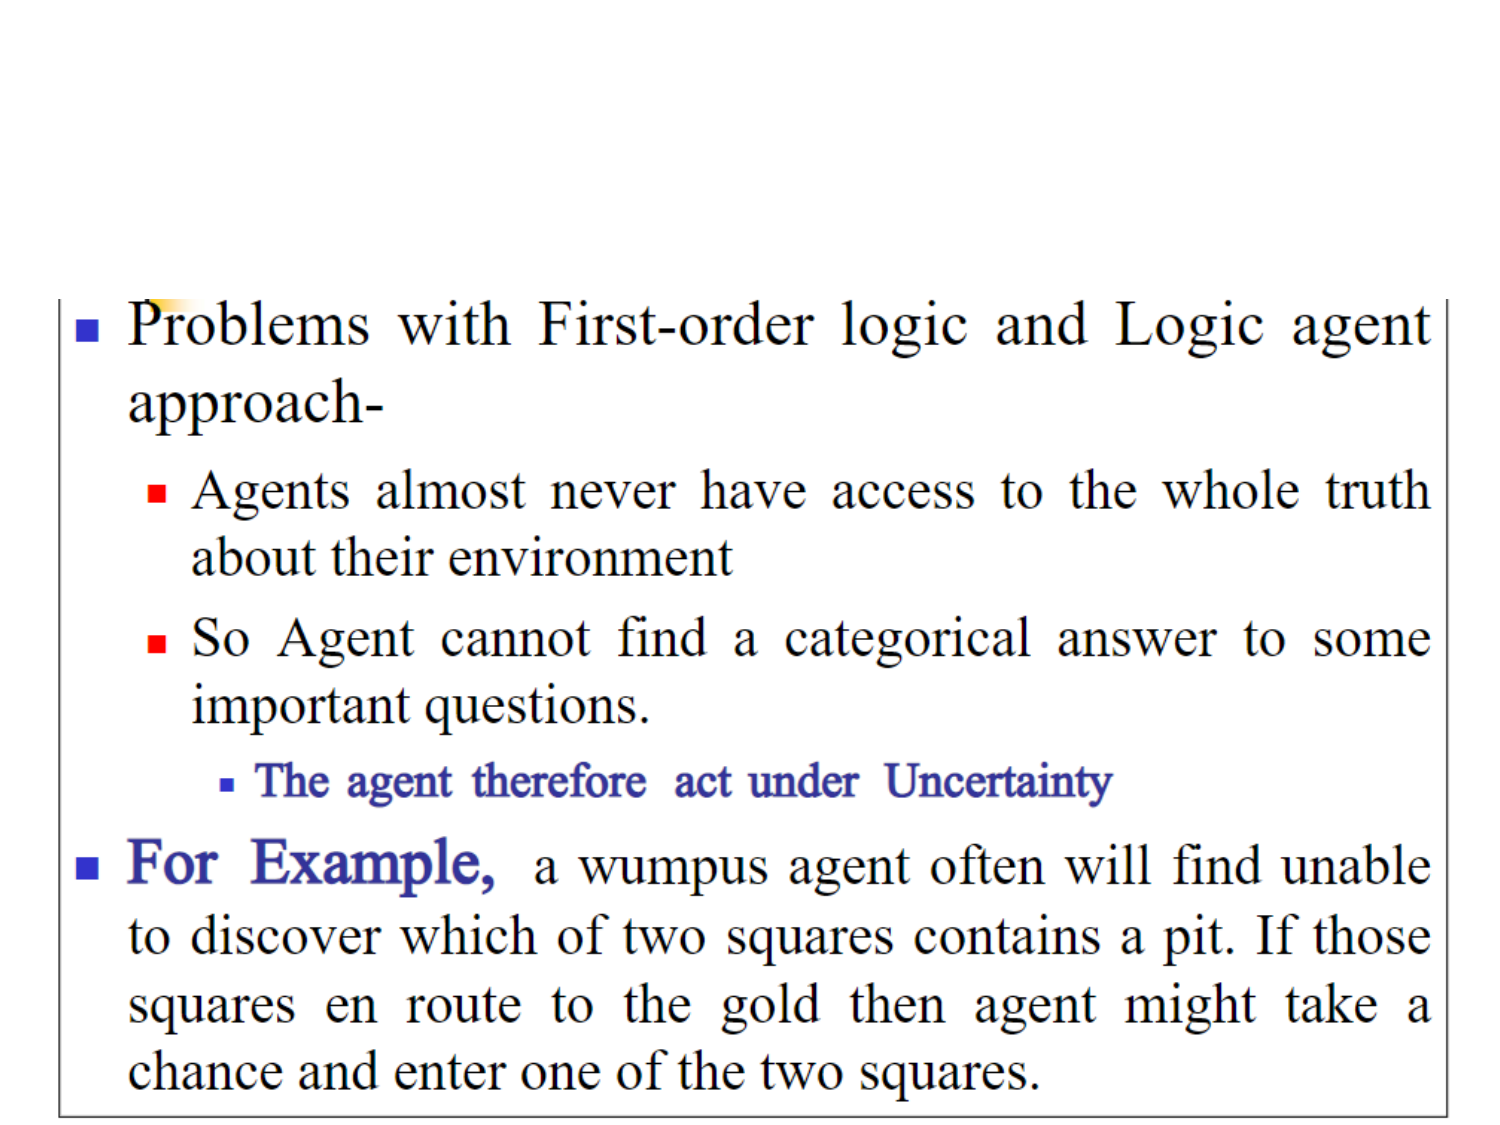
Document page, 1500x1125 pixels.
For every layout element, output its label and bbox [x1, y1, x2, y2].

picture [45, 299, 1457, 1125]
